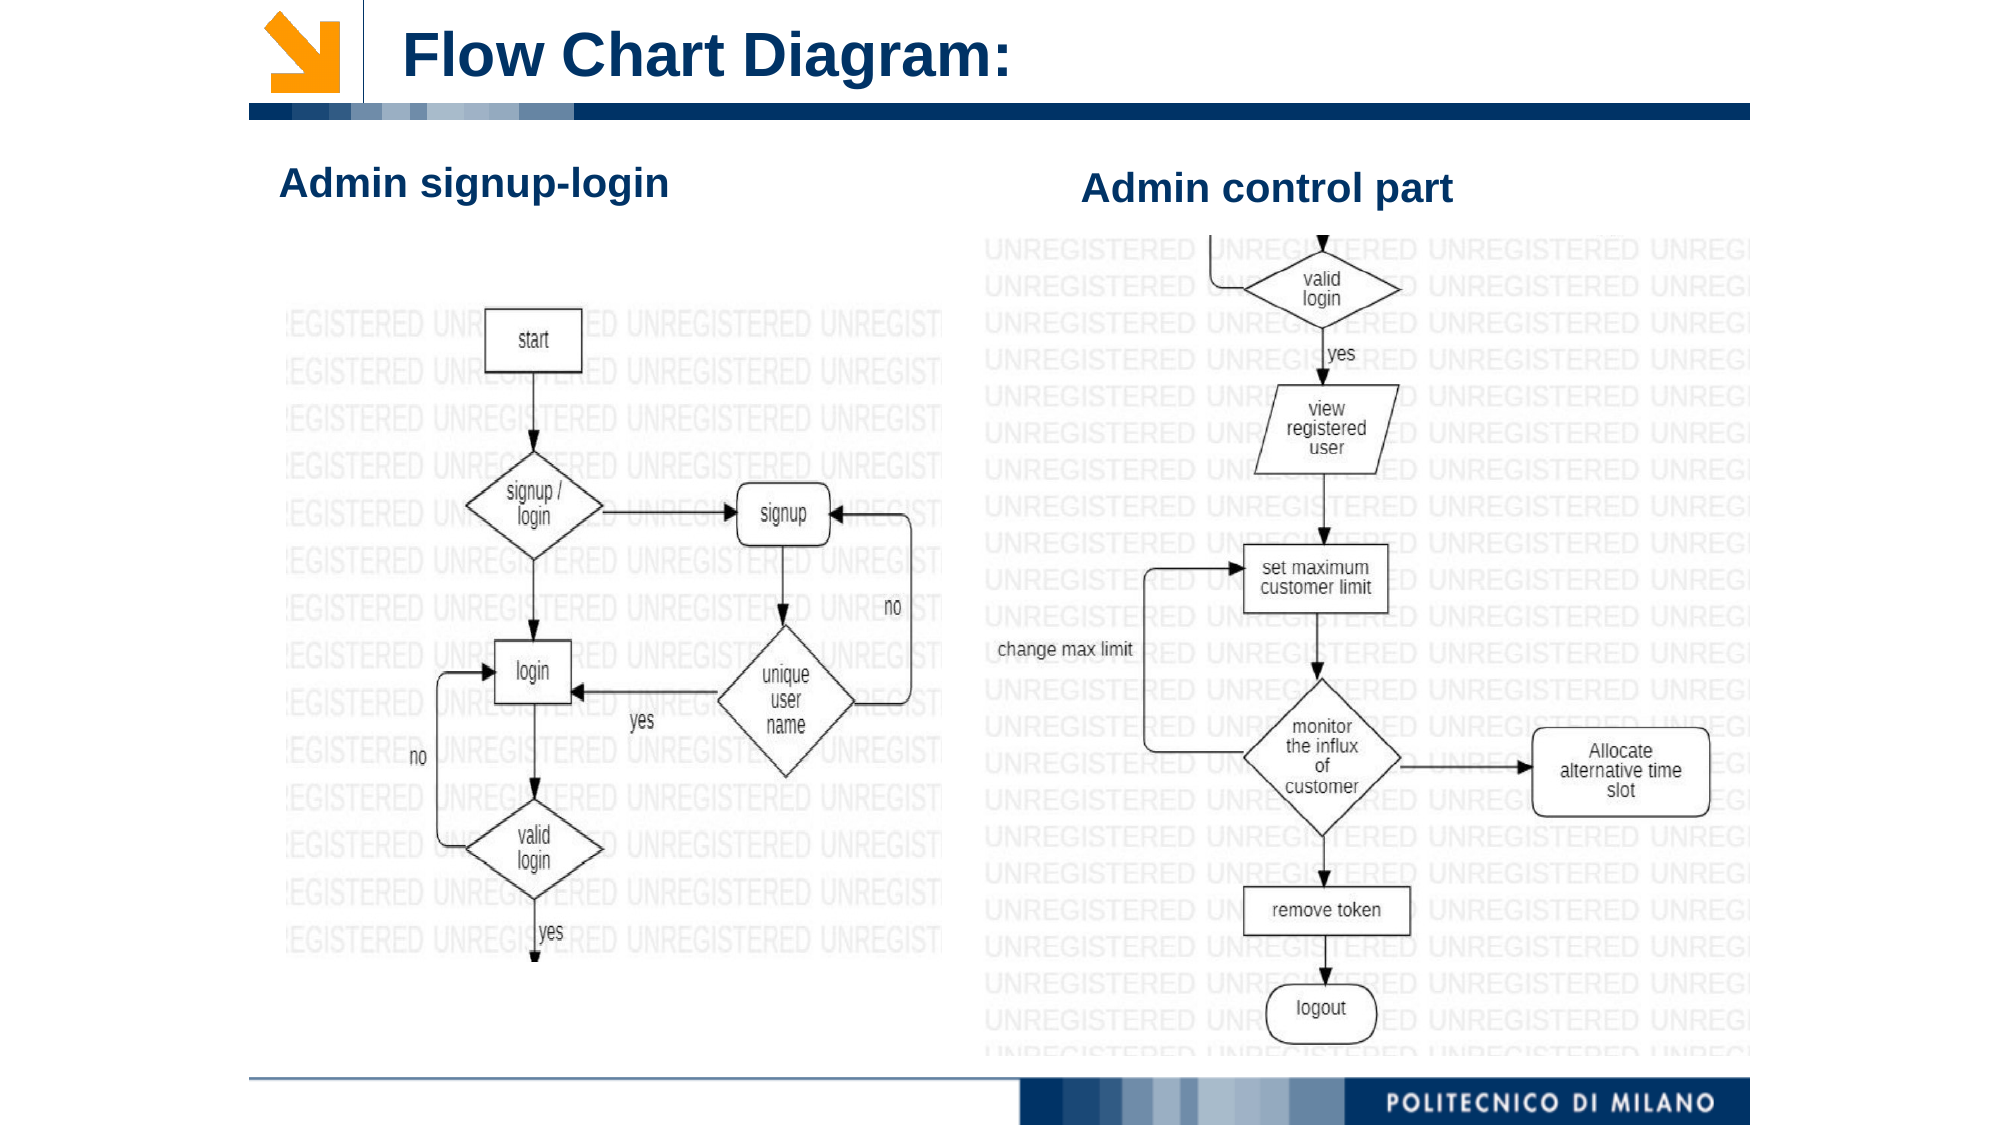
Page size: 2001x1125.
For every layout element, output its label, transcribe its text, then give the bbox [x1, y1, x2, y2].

title Flow Chart Diagram: [387, 21, 1750, 102]
picture [249, 1077, 1751, 1125]
list Admin signup-login [263, 128, 987, 236]
text_box Admin control part [1065, 136, 1750, 234]
picture [285, 280, 943, 963]
picture [967, 235, 1751, 1056]
text_box POLITECNICO DI MILANO [1362, 1071, 1790, 1125]
picture [263, 10, 340, 93]
picture [249, 103, 1751, 120]
